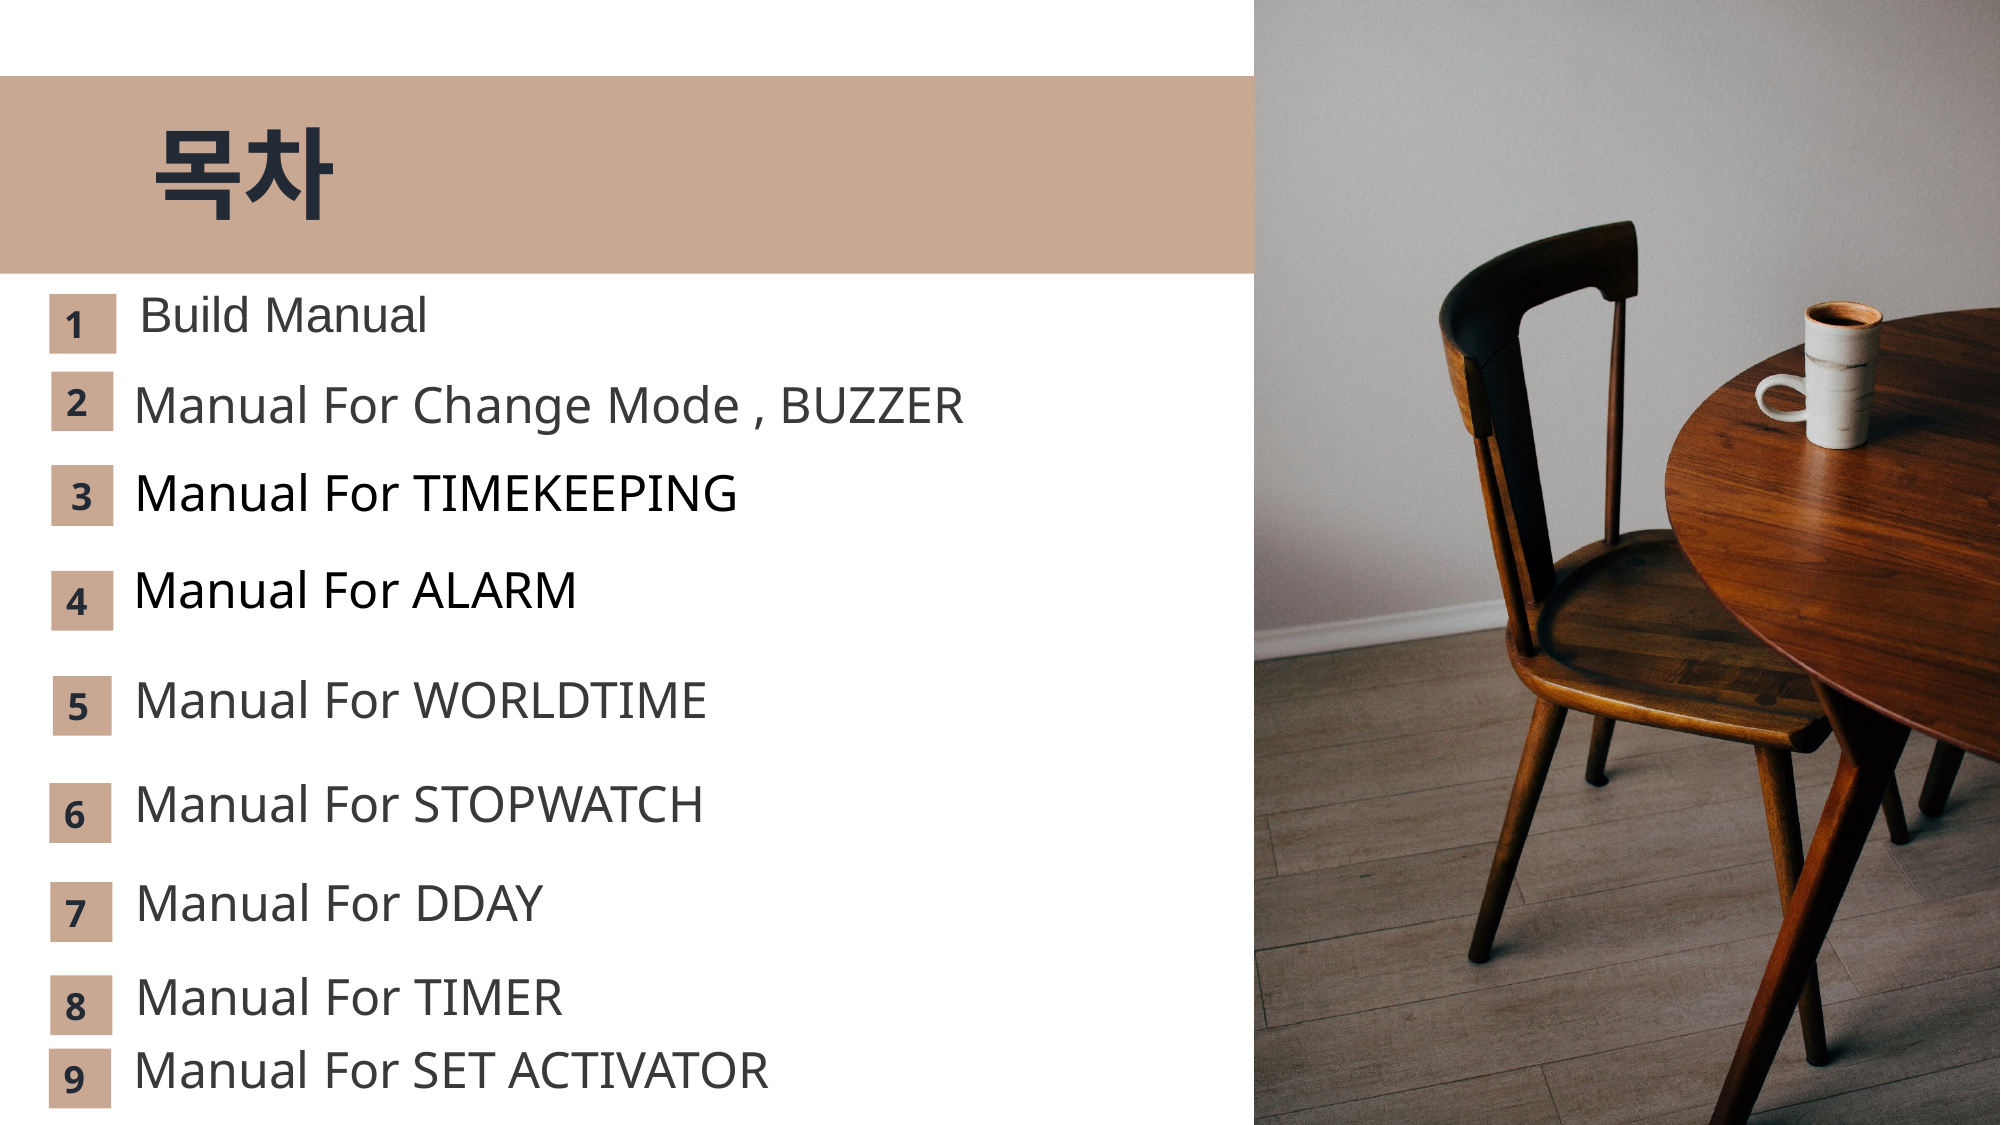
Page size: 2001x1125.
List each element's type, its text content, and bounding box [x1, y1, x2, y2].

text_box 6 [49, 783, 112, 843]
text_box Manual For WORLDTIME [119, 661, 972, 737]
text_box 3 [56, 465, 114, 525]
text_box Manual For STOPWATCH [119, 765, 972, 841]
text_box 8 [50, 975, 113, 1036]
text_box Manual For TIMER [120, 957, 973, 1033]
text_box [49, 275, 930, 355]
text_box [50, 464, 114, 527]
text_box Manual For SET ACTIVATOR [119, 1030, 971, 1106]
picture [1254, 0, 2000, 1125]
text_box Manual For Change Mode , BUZZER [118, 365, 1146, 441]
text_box 5 [52, 676, 112, 736]
text_box 7 [50, 882, 113, 942]
text_box Manual For DDAY [120, 864, 973, 940]
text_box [51, 551, 745, 632]
text_box 9 [48, 1048, 112, 1109]
text_box 2 [51, 371, 114, 432]
text_box Manual For TIMEKEEPING [119, 453, 854, 529]
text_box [0, 76, 1255, 274]
